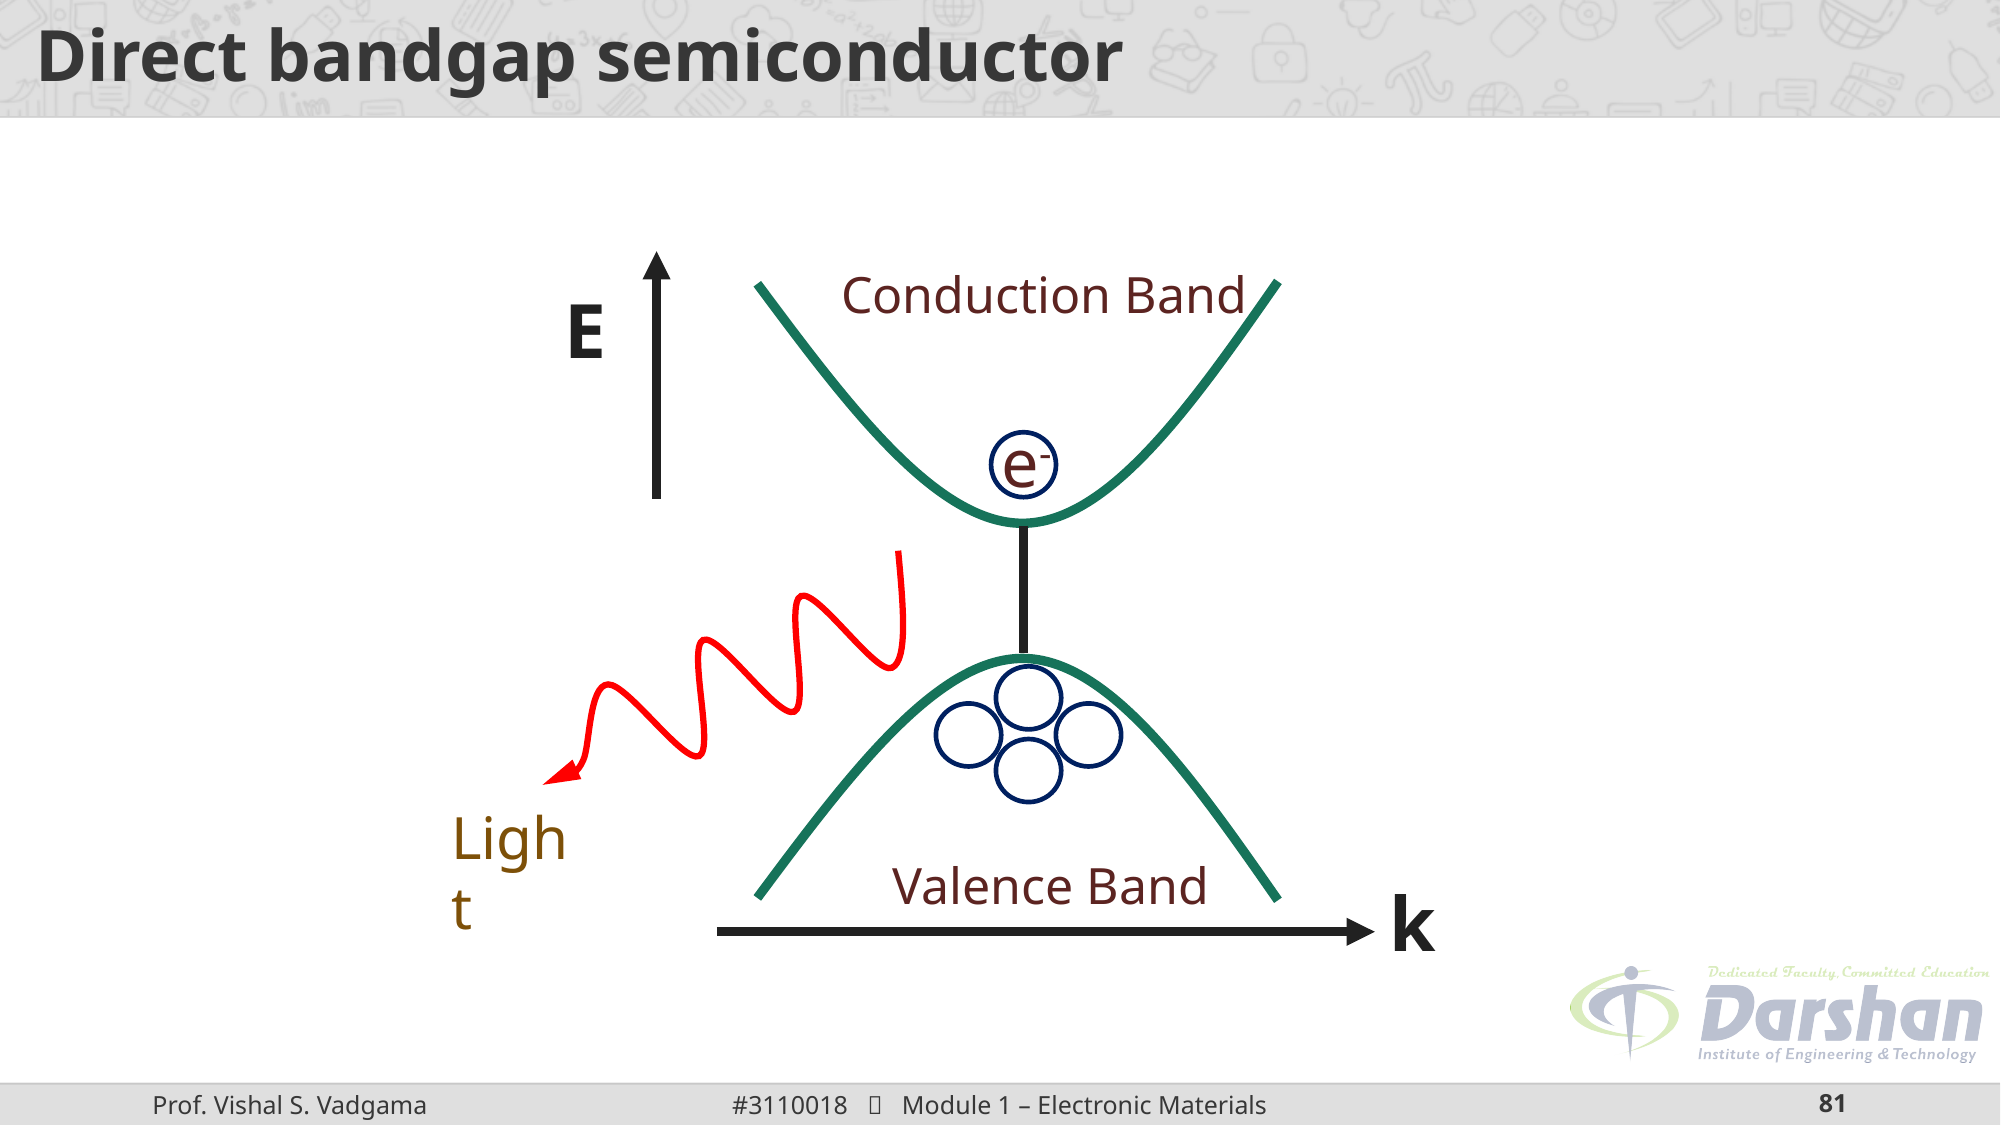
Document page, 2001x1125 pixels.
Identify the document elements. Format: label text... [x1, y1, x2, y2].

title Direct bandgap semiconductor [0, 0, 2000, 117]
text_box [549, 251, 1453, 995]
text_box The Schrodinger’s equations are: [1570, 966, 1990, 1063]
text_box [436, 632, 939, 880]
